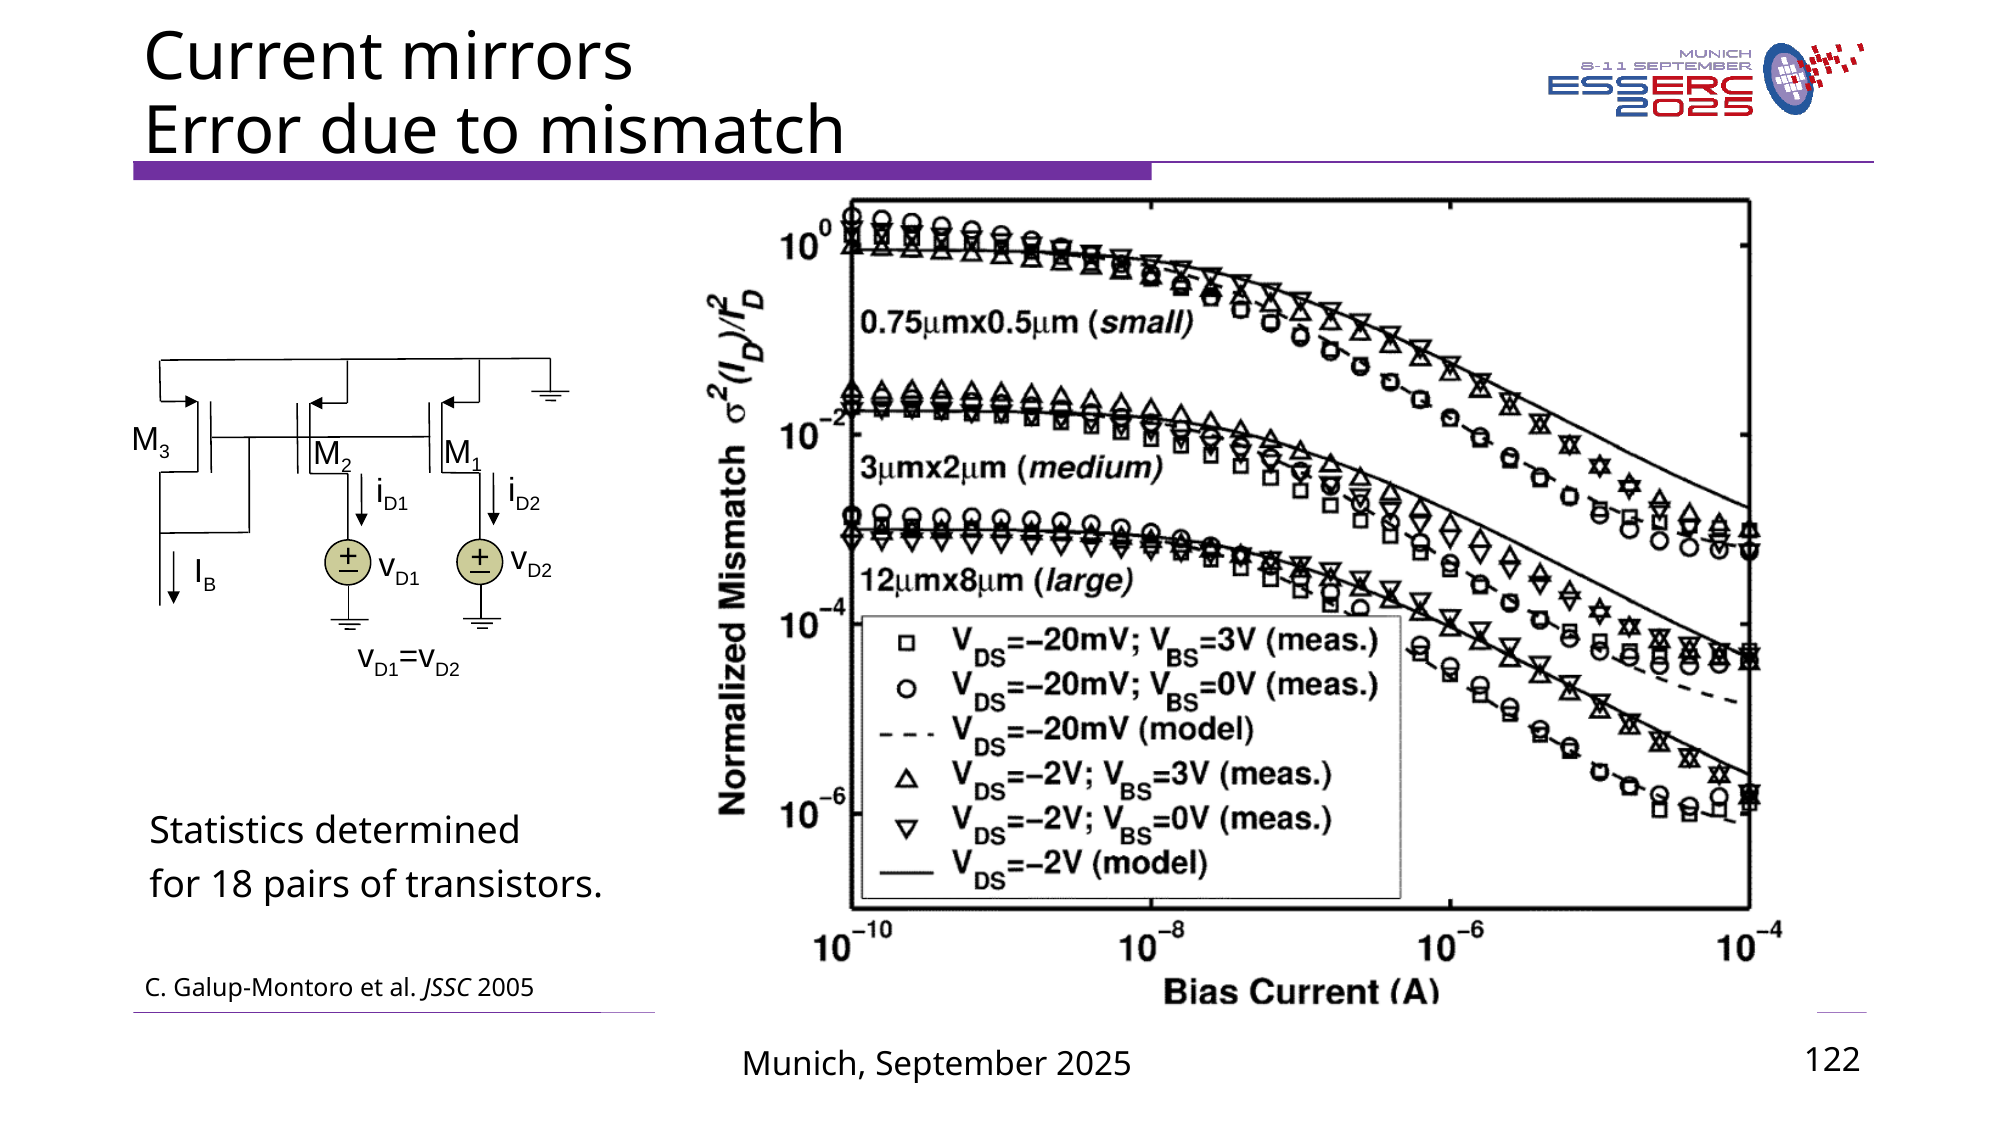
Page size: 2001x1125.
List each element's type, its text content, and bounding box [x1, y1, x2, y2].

text_box C. Galup-Montoro et al. JSSC 2005 [129, 963, 614, 1009]
picture [1538, 19, 1874, 138]
text_box Statistics determined for 18 pairs of transistors. [134, 789, 649, 913]
text_box Error due to mismatch [128, 83, 955, 171]
text_box Current mirrors [128, 5, 771, 101]
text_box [131, 358, 570, 686]
picture [654, 196, 1818, 1015]
